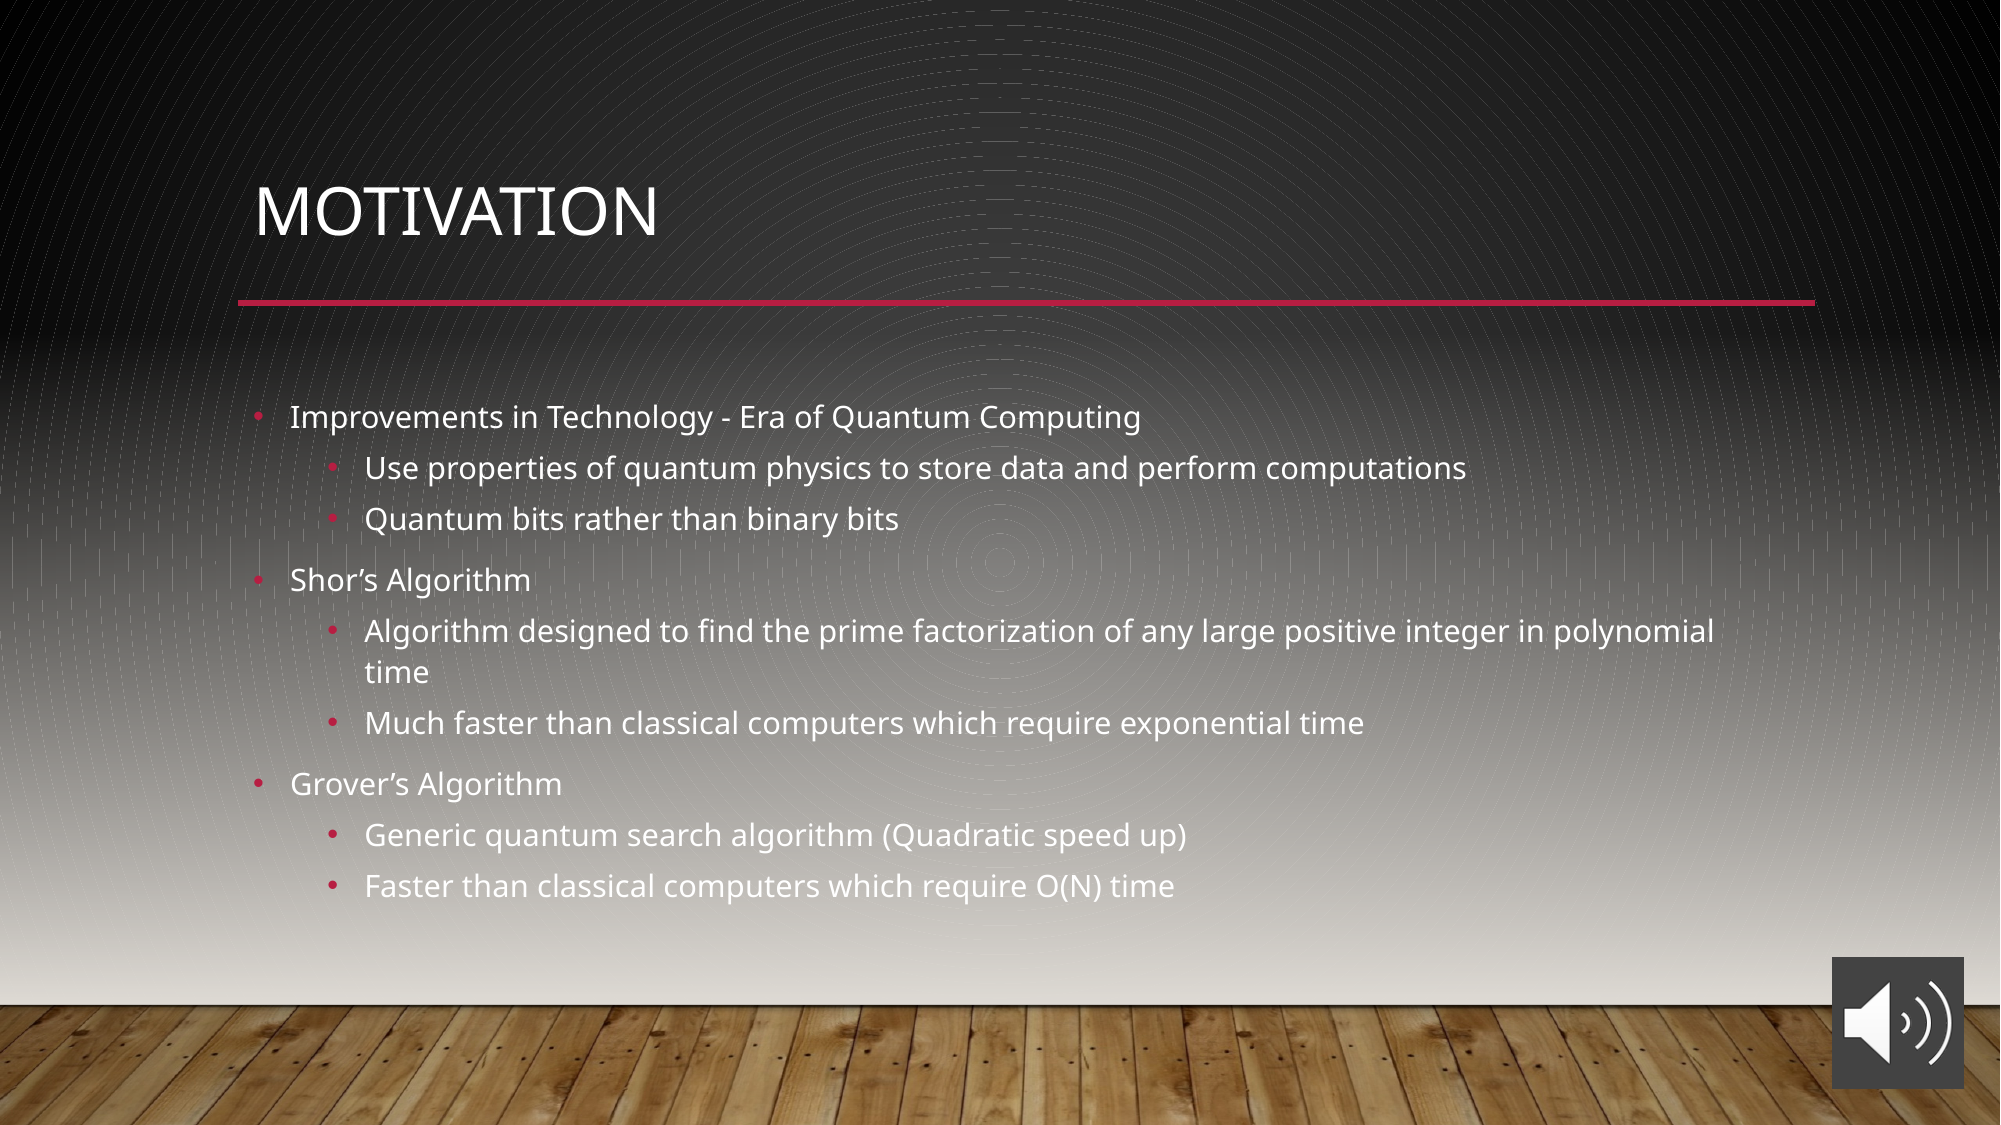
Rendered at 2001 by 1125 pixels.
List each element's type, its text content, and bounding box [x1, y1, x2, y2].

title Motivation [238, 170, 1814, 338]
picture [0, 955, 2000, 1125]
list Improvements in Technology - Era of Quantum Computing Use properties of quantum physics to store data and perform computations Quantum bits rather than binary bits Shor’s Algorithm Algorithm designed to find the prime factorization of any large positive integer in polynomial time Much faster than classical computers which require exponential time Grover’s Algorithm Generic quantum search algorithm (Quadratic speed up) Faster than classical computers which require O(N) time [238, 386, 1787, 914]
